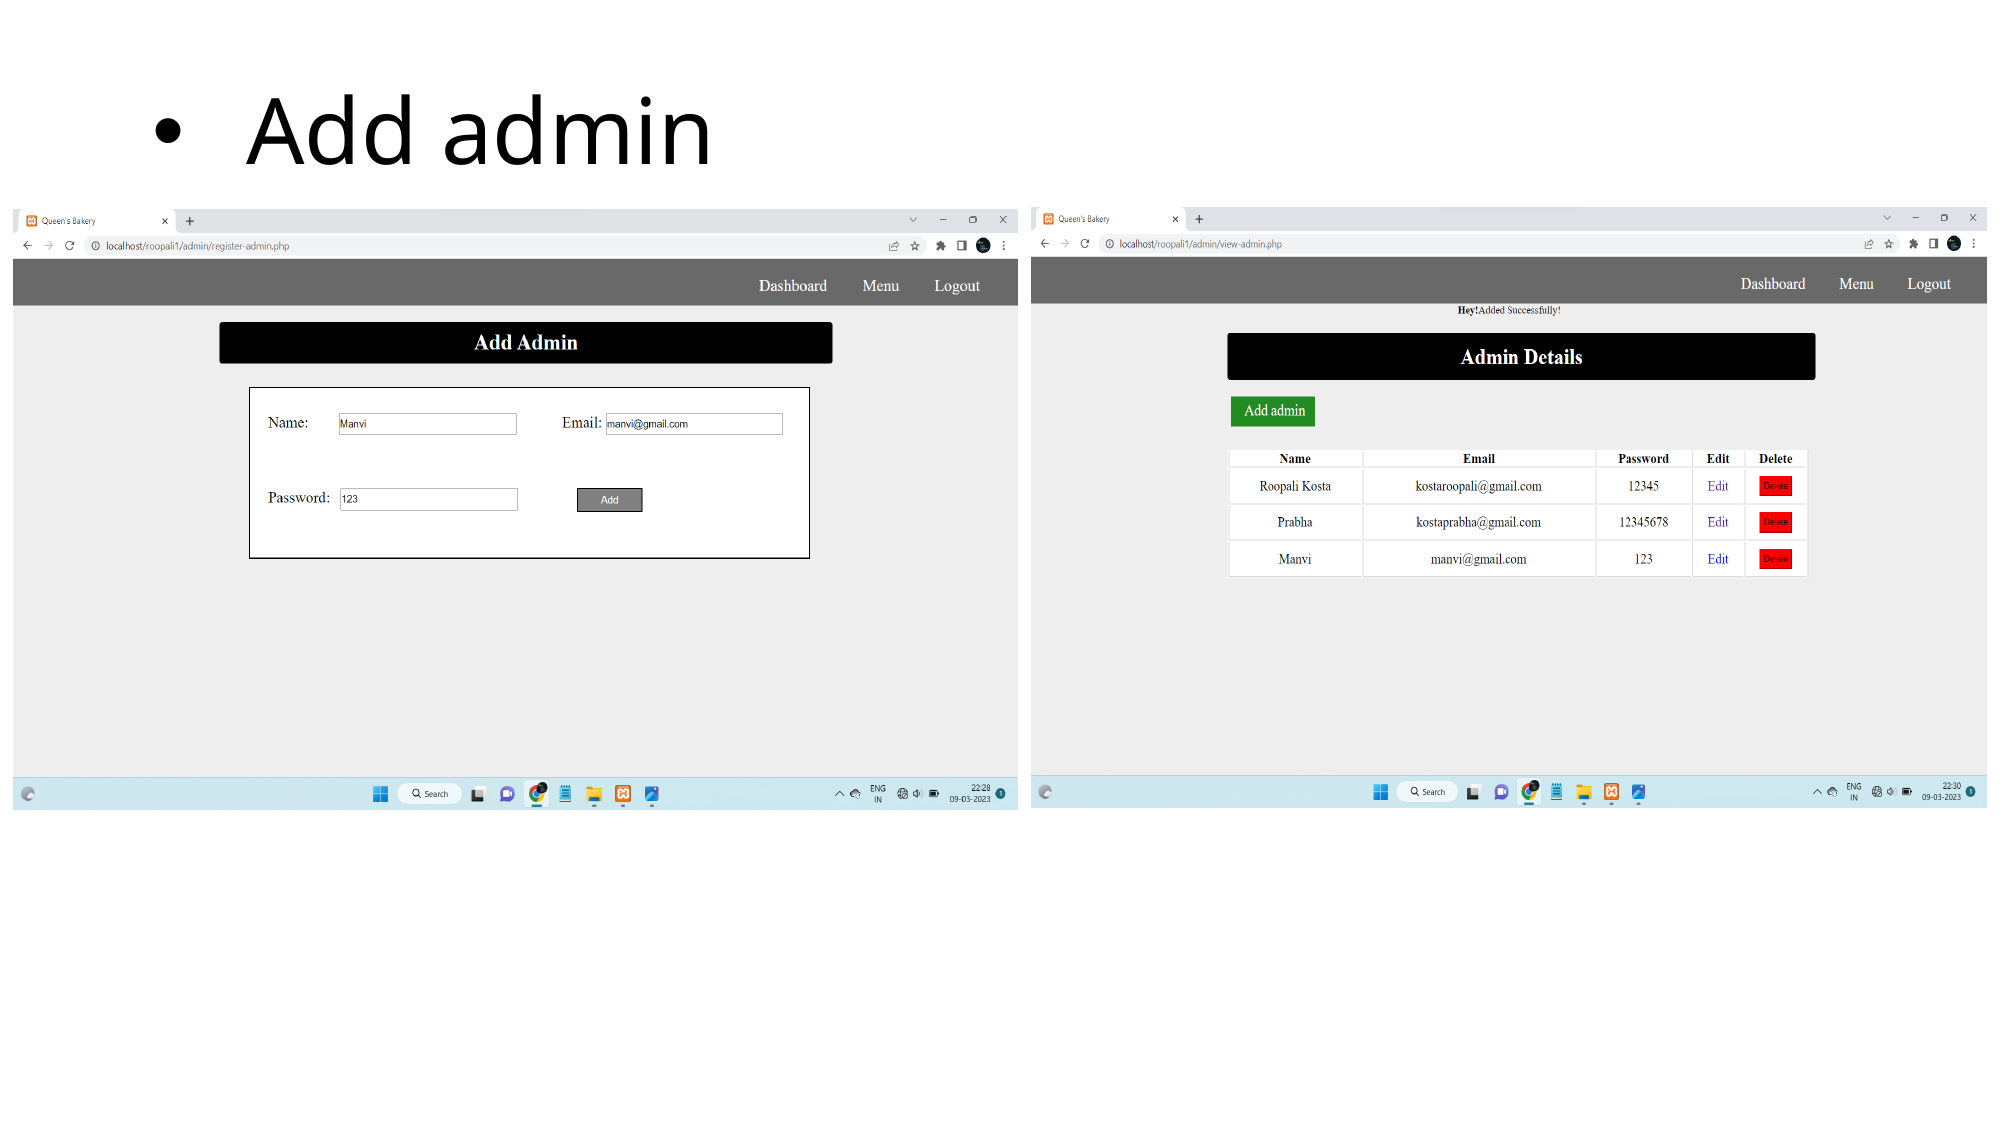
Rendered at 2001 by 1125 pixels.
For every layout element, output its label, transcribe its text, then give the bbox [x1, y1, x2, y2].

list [13, 209, 1018, 810]
picture [1031, 207, 1987, 808]
title Add admin [137, 59, 1863, 210]
